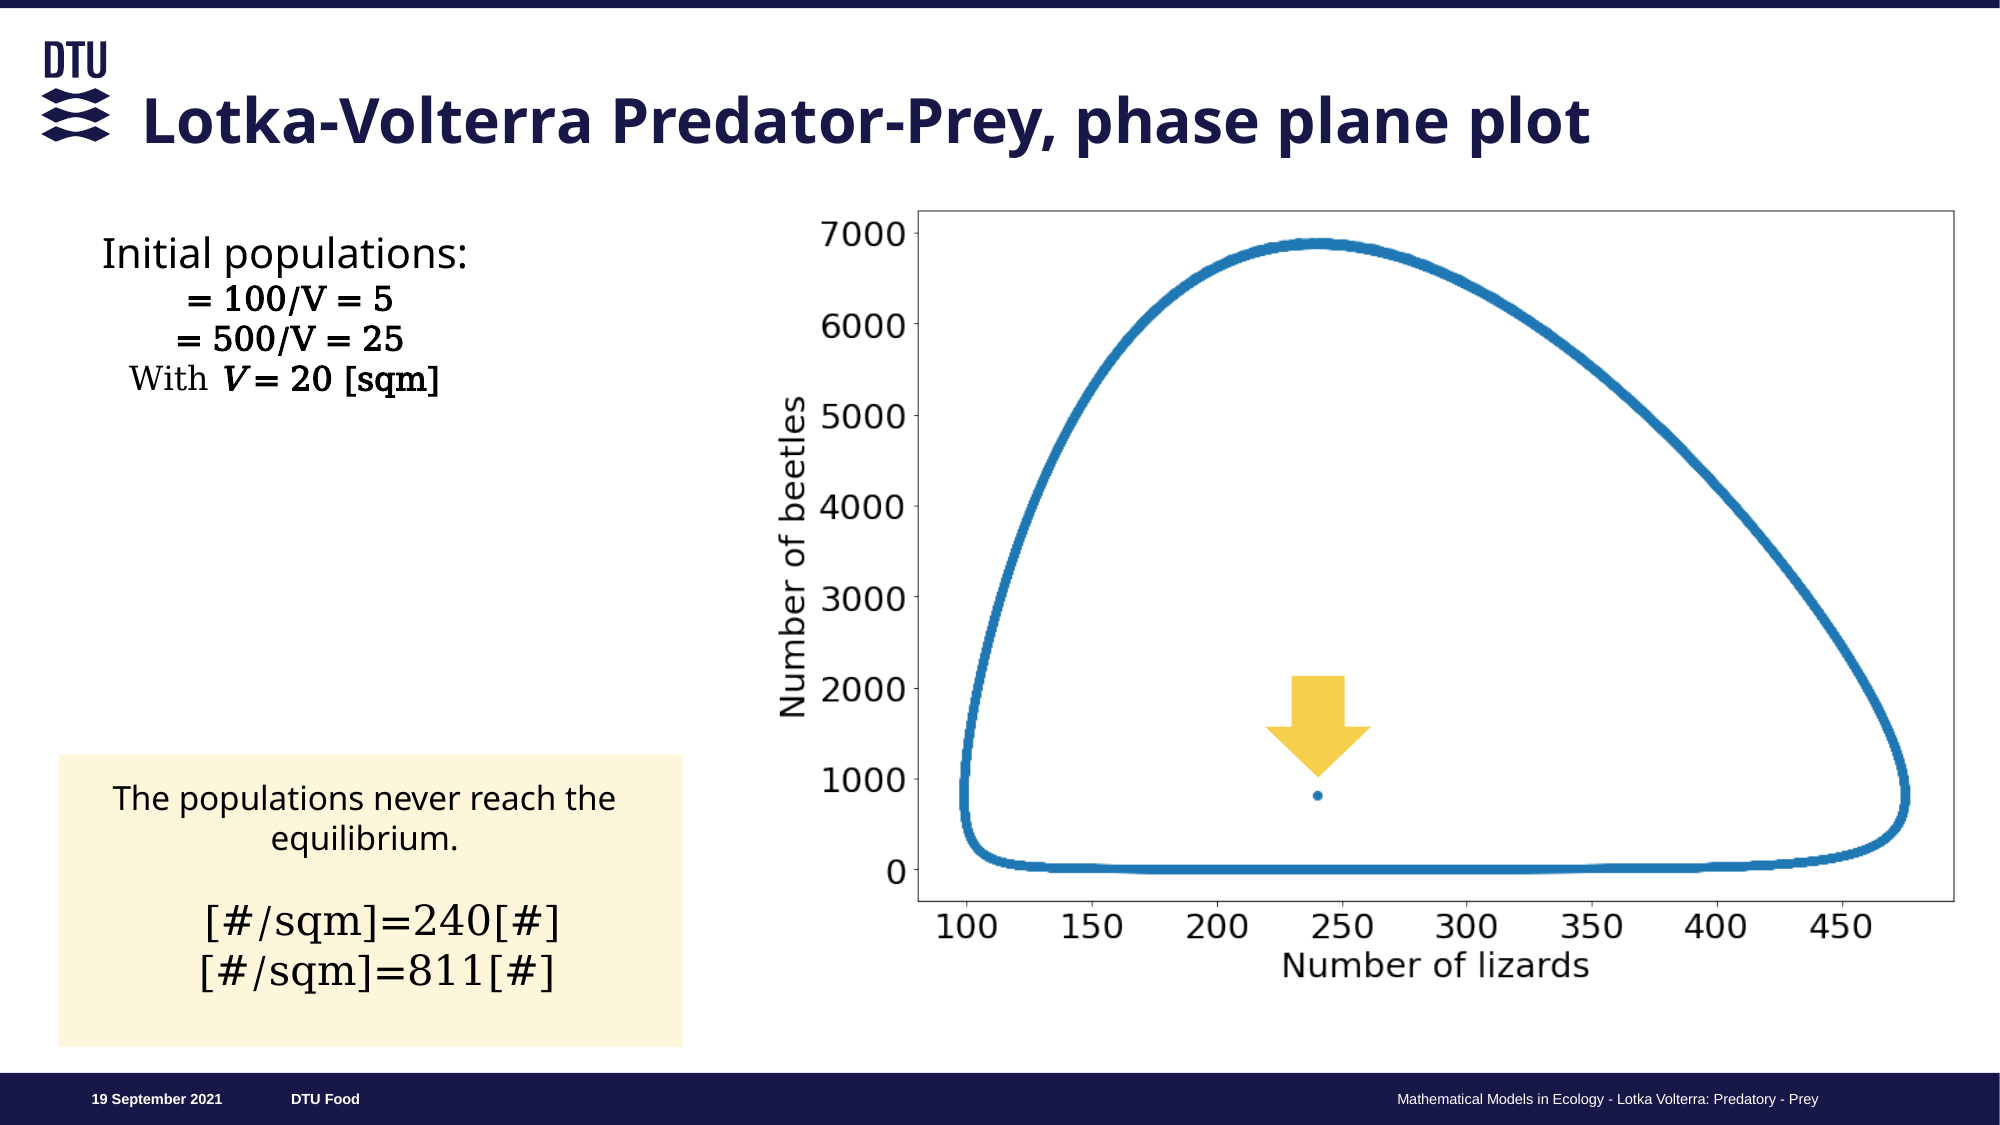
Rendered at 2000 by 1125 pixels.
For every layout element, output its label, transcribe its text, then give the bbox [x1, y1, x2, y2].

title Lotka-Volterra Predator-Prey, phase plane plot [141, 59, 1733, 157]
picture [770, 201, 1962, 993]
text_box [58, 754, 683, 1047]
text_box The populations never reach the equilibrium. [62, 777, 667, 858]
